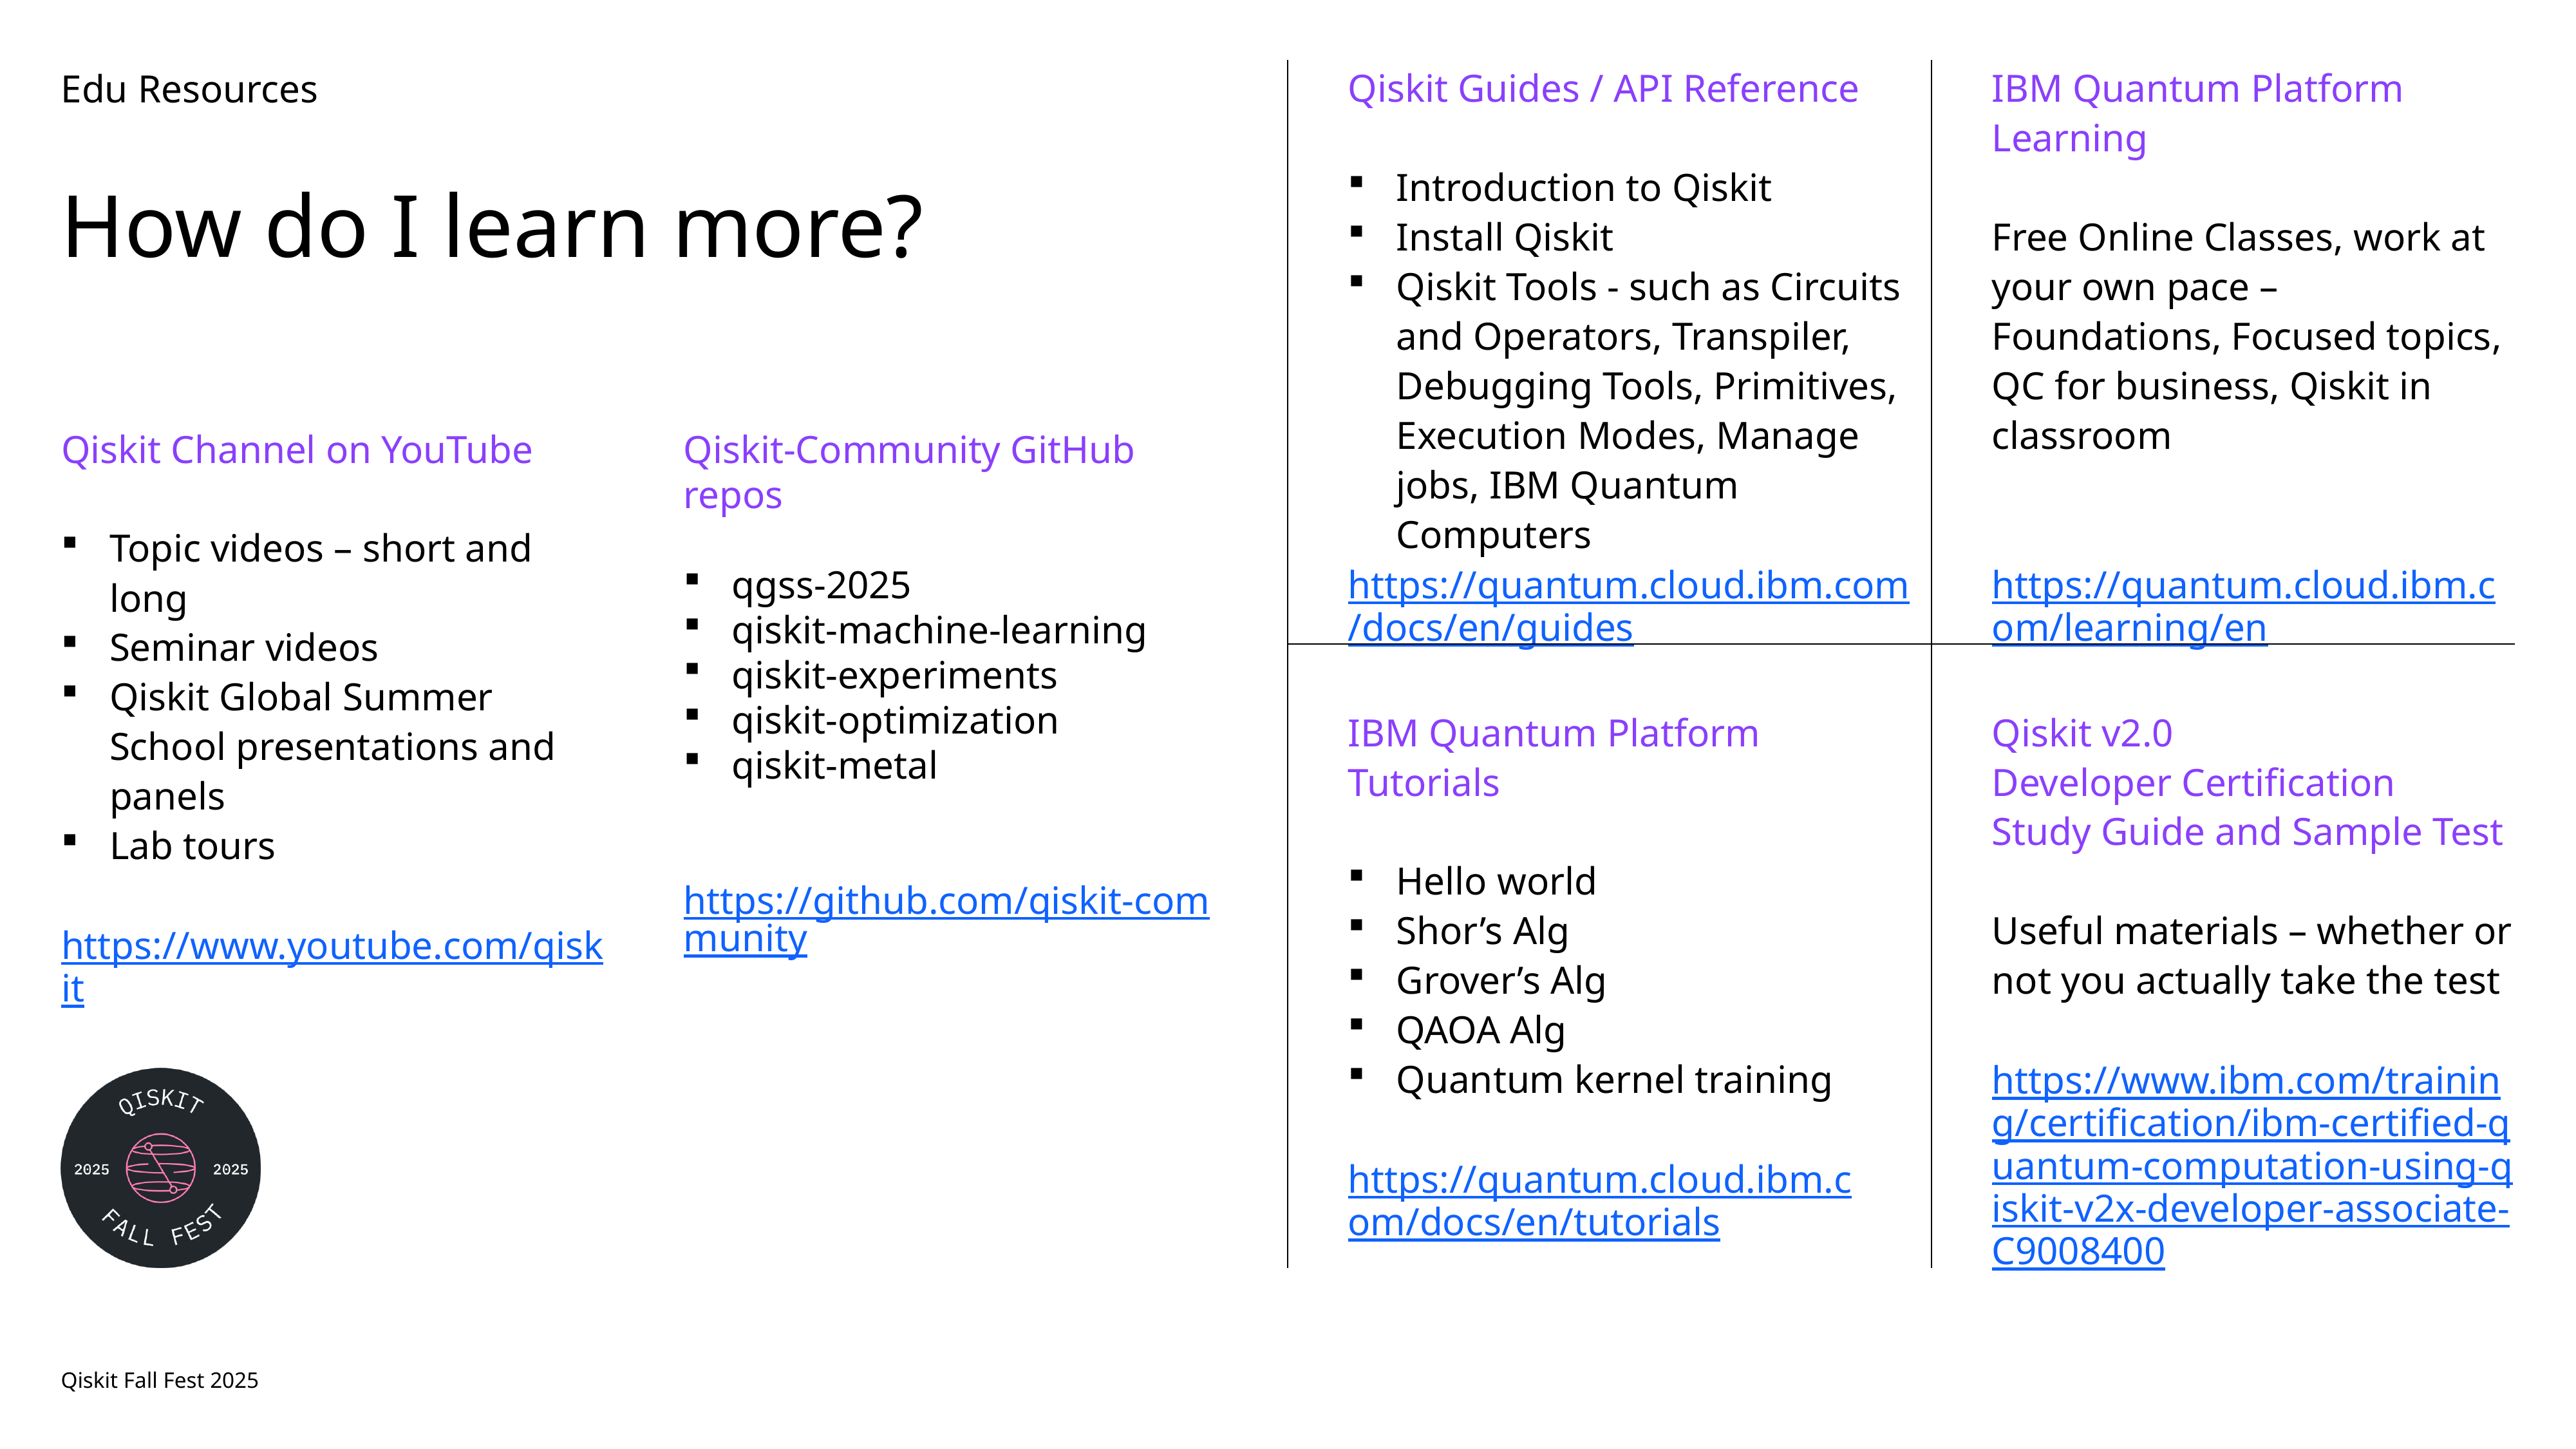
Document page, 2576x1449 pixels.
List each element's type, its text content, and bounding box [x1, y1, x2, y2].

title How do I learn more? [60, 160, 1228, 402]
picture [60, 1068, 261, 1268]
footer Qiskit Fall Fest 2025 [61, 1352, 585, 1393]
list Qiskit Guides / API Reference Introduction to Qiskit Install Qiskit Qiskit Tools - such as Circuits and Operators, Transpiler, Debugging Tools, Primitives, Execution Modes, Manage jobs, IBM Quantum Computers https://quantum.cloud.ibm.com/docs/en/guides [1348, 59, 1913, 630]
list Edu Resources [60, 60, 585, 109]
text_box Qiskit Channel on YouTube Topic videos – short and long Seminar videos Qiskit Global Summer School presentations and panels Lab tours https://www.youtube.com/qiskit [61, 421, 605, 945]
list Qiskit v2.0 Developer Certification Study Guide and Sample Test Useful materials – whether or not you actually take the test https://www.ibm.com/training/certification/ibm-certified-quantum-computation-using-qiskit-v2x-developer-associate-C9008400 [1991, 704, 2515, 1228]
list IBM Quantum Platform Learning Free Online Classes, work at your own pace – Foundations, Focused topics, QC for business, Qiskit in classroom https://quantum.cloud.ibm.com/learning/en [1991, 59, 2516, 604]
text_box Qiskit-Community GitHub repos qgss-2025 qiskit-machine-learning qiskit-experiments qiskit-optimization qiskit-metal https://github.com/qiskit-community [674, 421, 1249, 1293]
list IBM Quantum Platform Tutorials Hello world Shor’s Alg Grover’s Alg QAOA Alg Quantum kernel training https://quantum.cloud.ibm.com/docs/en/tutorials [1348, 704, 1872, 1279]
